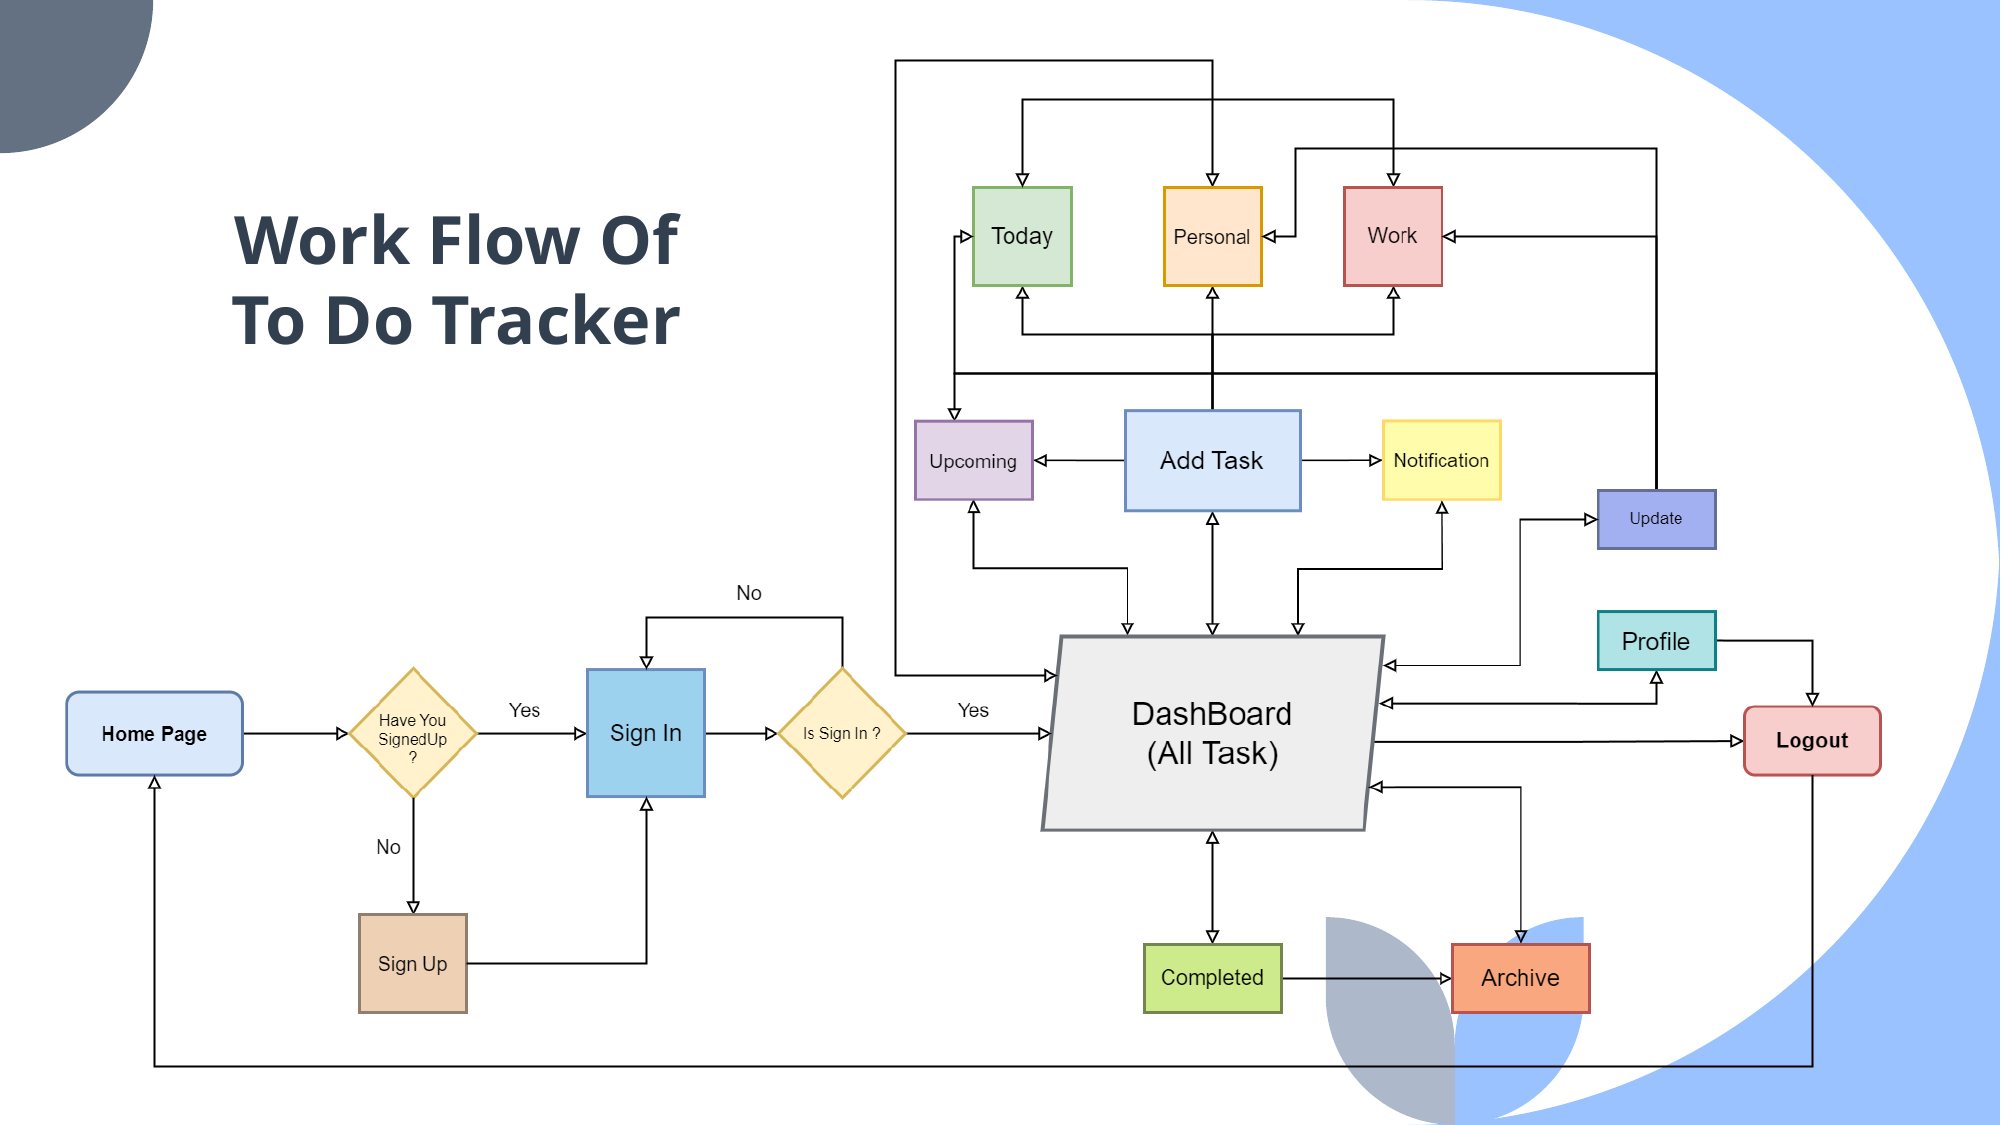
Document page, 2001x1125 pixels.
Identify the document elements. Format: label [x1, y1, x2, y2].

picture [65, 48, 1895, 1077]
